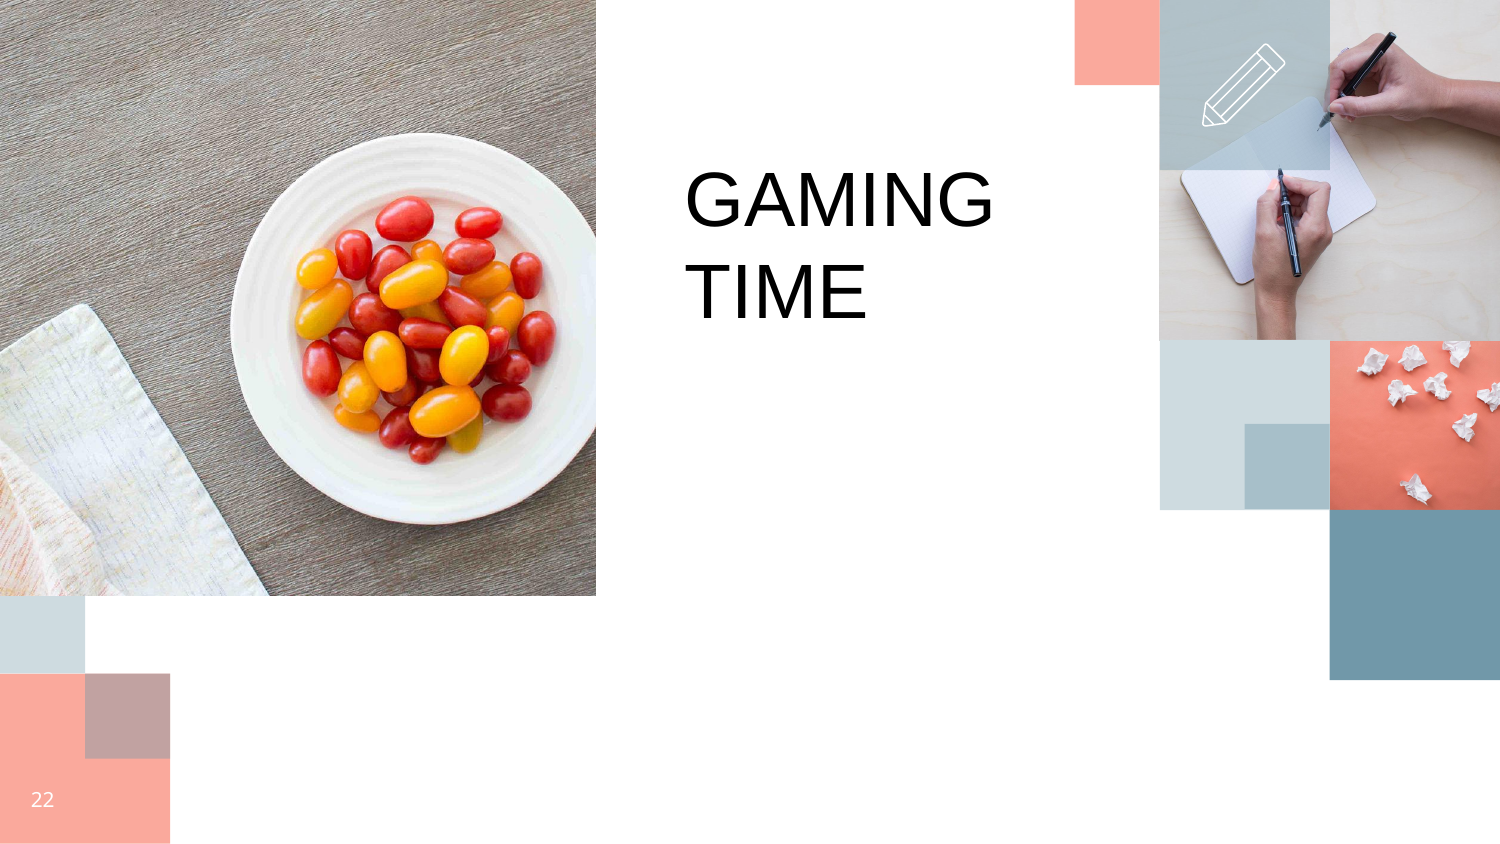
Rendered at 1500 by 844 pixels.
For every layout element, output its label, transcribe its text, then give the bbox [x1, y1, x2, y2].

picture [1159, 0, 1500, 509]
slide_number ‹#› [0, 758, 86, 844]
title GAMING TIME [669, 247, 1104, 350]
picture [0, 0, 597, 597]
